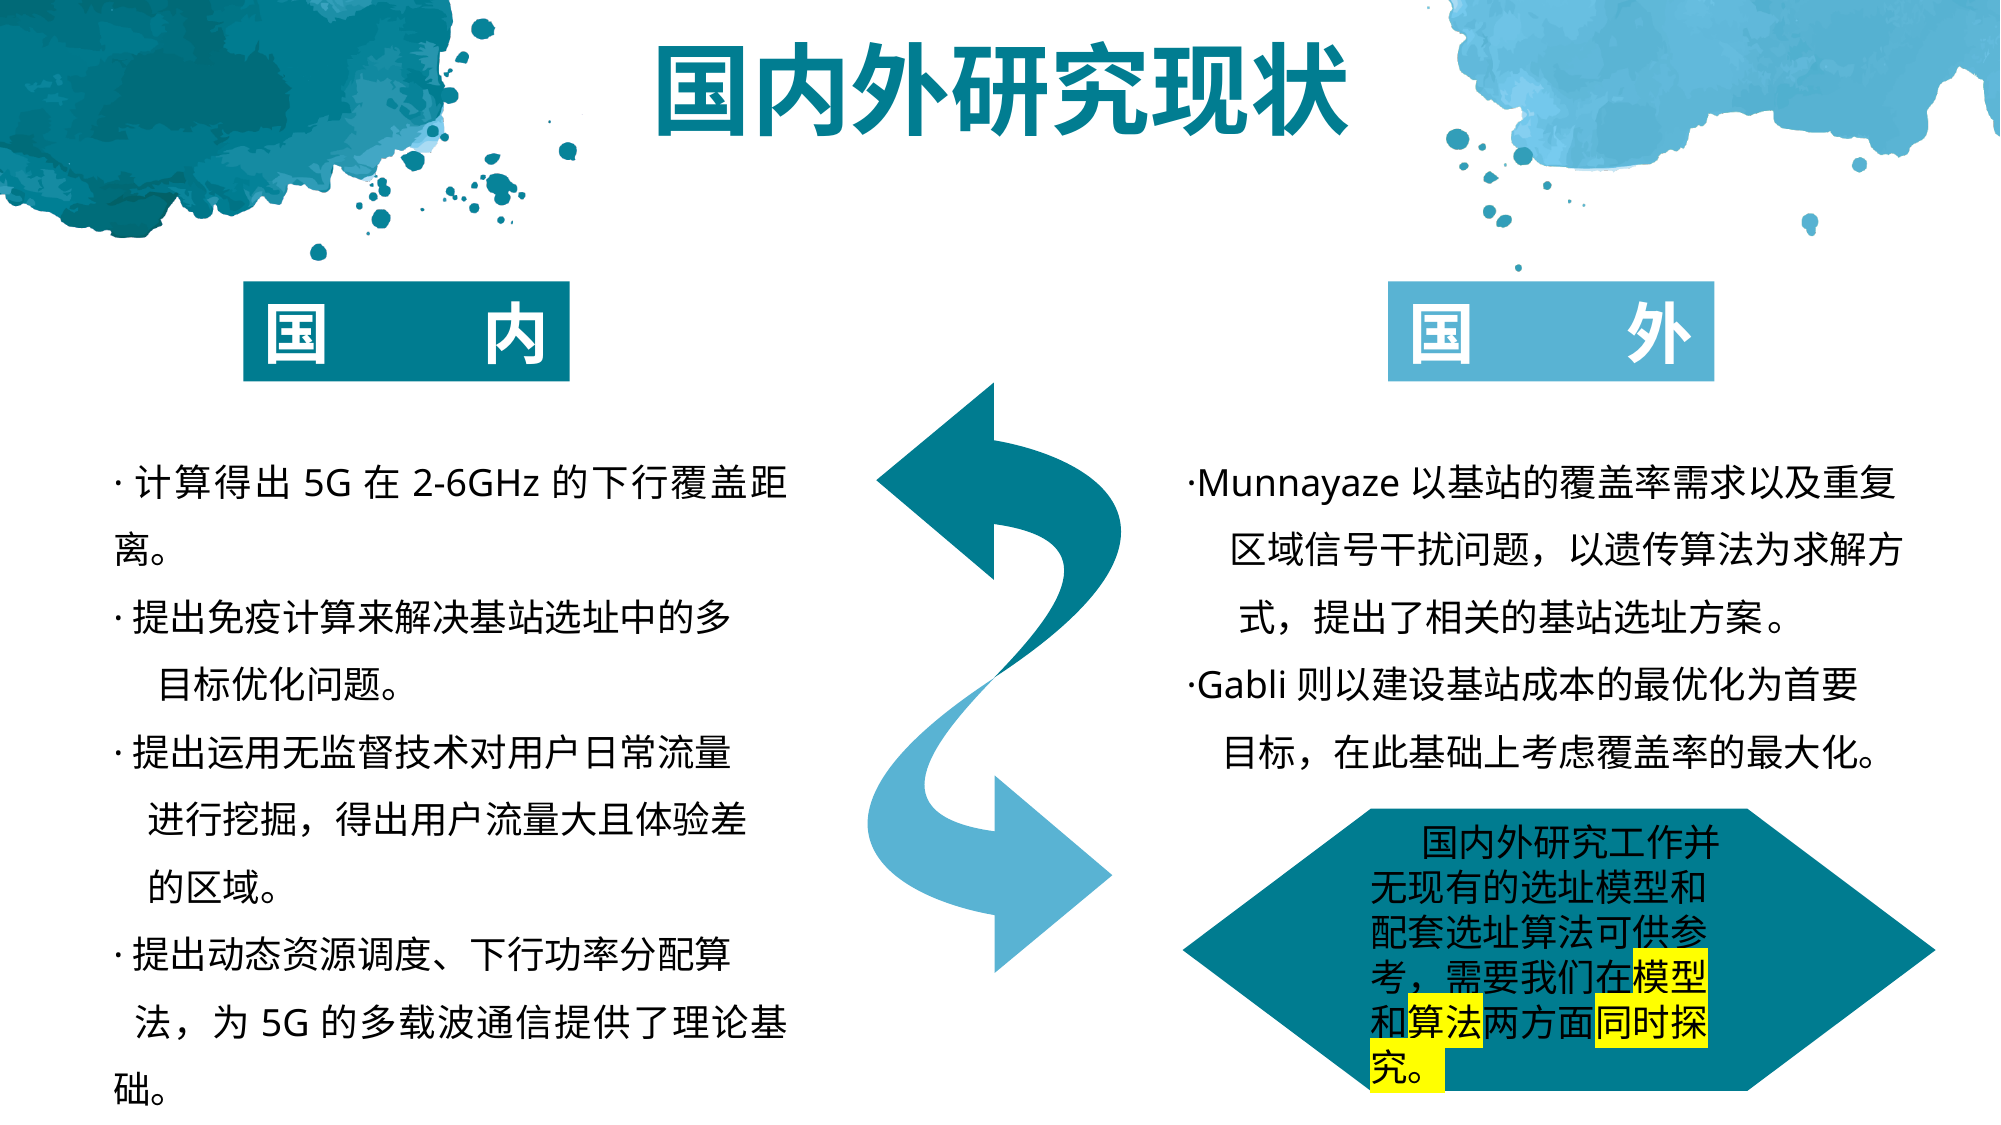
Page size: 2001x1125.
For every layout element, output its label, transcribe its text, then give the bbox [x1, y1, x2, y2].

text_box [867, 677, 1113, 973]
text_box 国 内 [243, 331, 570, 382]
picture [1295, 0, 2000, 322]
text_box 国 外 [1388, 322, 1715, 382]
text_box 国内外研究工作并无现有的选址模型和配套选址算法可供参考，需要我们在模型和算法两方面同时探究。 [1355, 812, 1742, 1097]
text_box ·计算得出5G在2-6GHz的下行覆盖距离。 ·提出免疫计算来解决基站选址中的多 目标优化问题。 ·提出运用无监督技术对用户日常流量 进行挖掘，得出用户流量大且体验差 的区域。 ·提出动态资源调度、下行功率分配算 法，为5G的多载波通信提供了理论基础。 [98, 428, 804, 1119]
picture [0, 0, 653, 331]
text_box ·Munnayaze以基站的覆盖率需求以及重复 区域信号干扰问题，以遗传算法为求解方 式，提出了相关的基站选址方案 。 ·Gabli则以建设基站成本的最优化为首要 目标，在此基础上考虑覆盖率的最大化。 [1171, 428, 1925, 849]
text_box [1366, 808, 1936, 1091]
text_box [1182, 820, 1355, 1080]
text_box [876, 382, 1122, 678]
text_box 国内外研究现状 [653, 20, 1295, 156]
